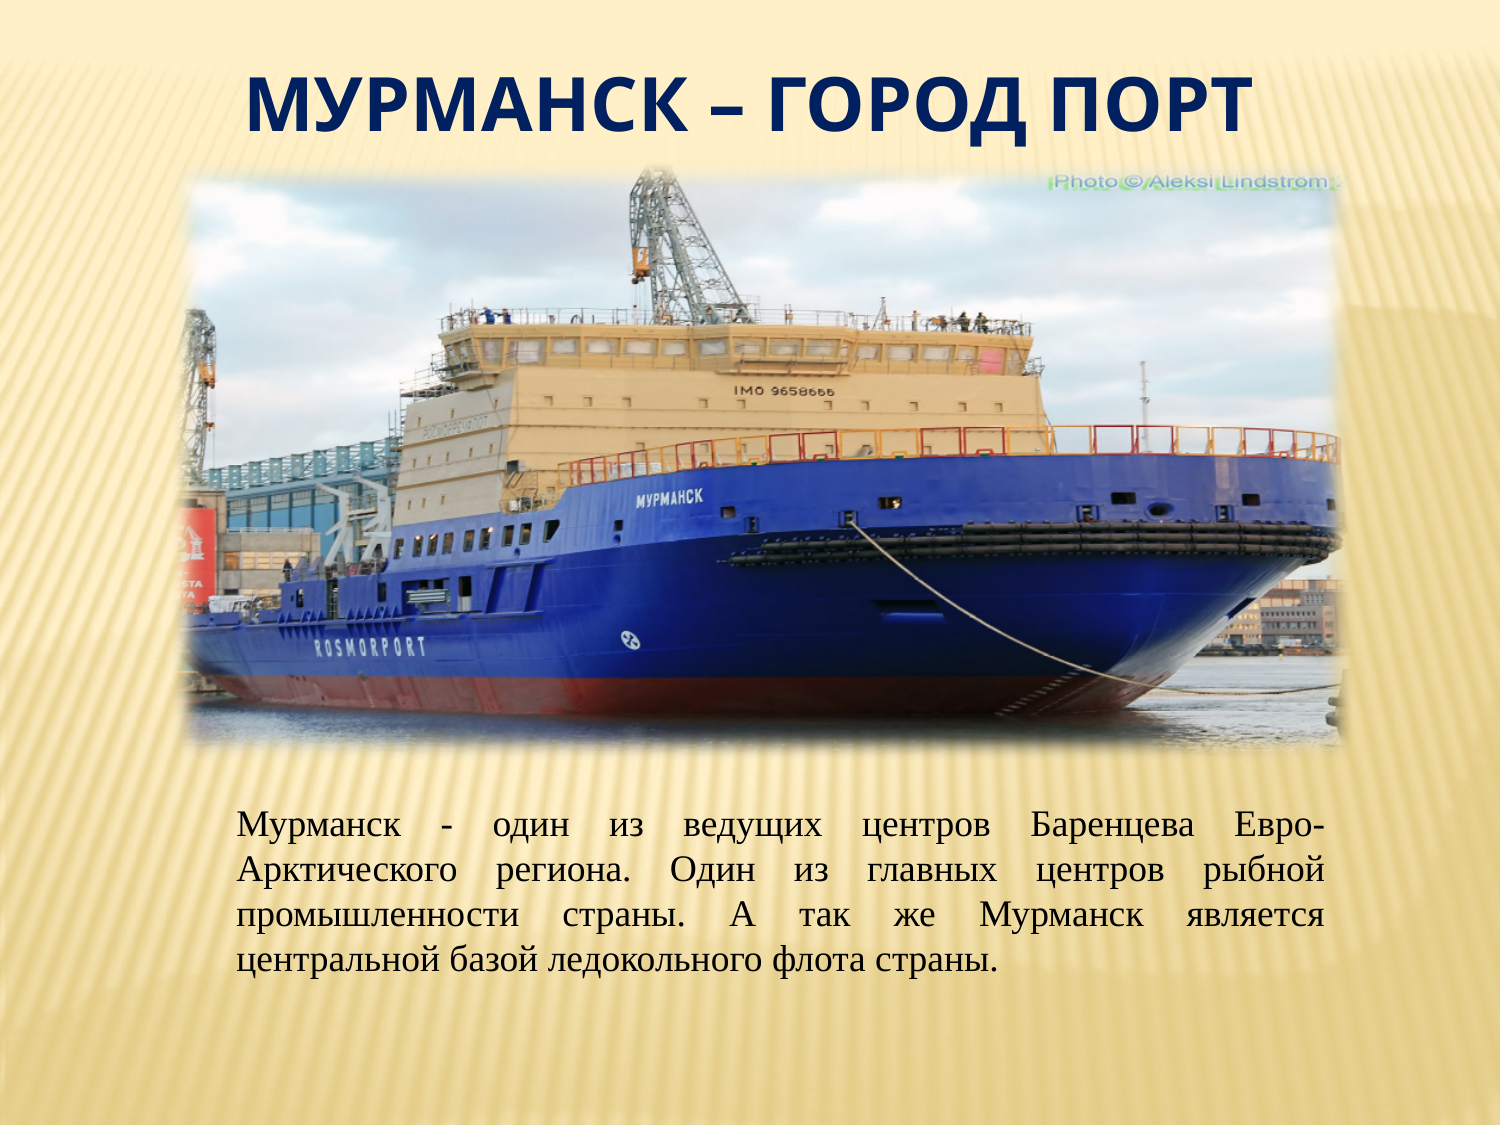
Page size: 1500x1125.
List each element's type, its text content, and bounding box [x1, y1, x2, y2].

picture [170, 160, 1353, 762]
list Мурманск - один из ведущих центров Баренцева Евро-Арктического региона. Один из главных центров рыбной промышленности страны. А так же Мурманск является центральной базой ледокольного флота страны. [218, 798, 1341, 1012]
title Мурманск – город порт [62, 54, 1436, 149]
